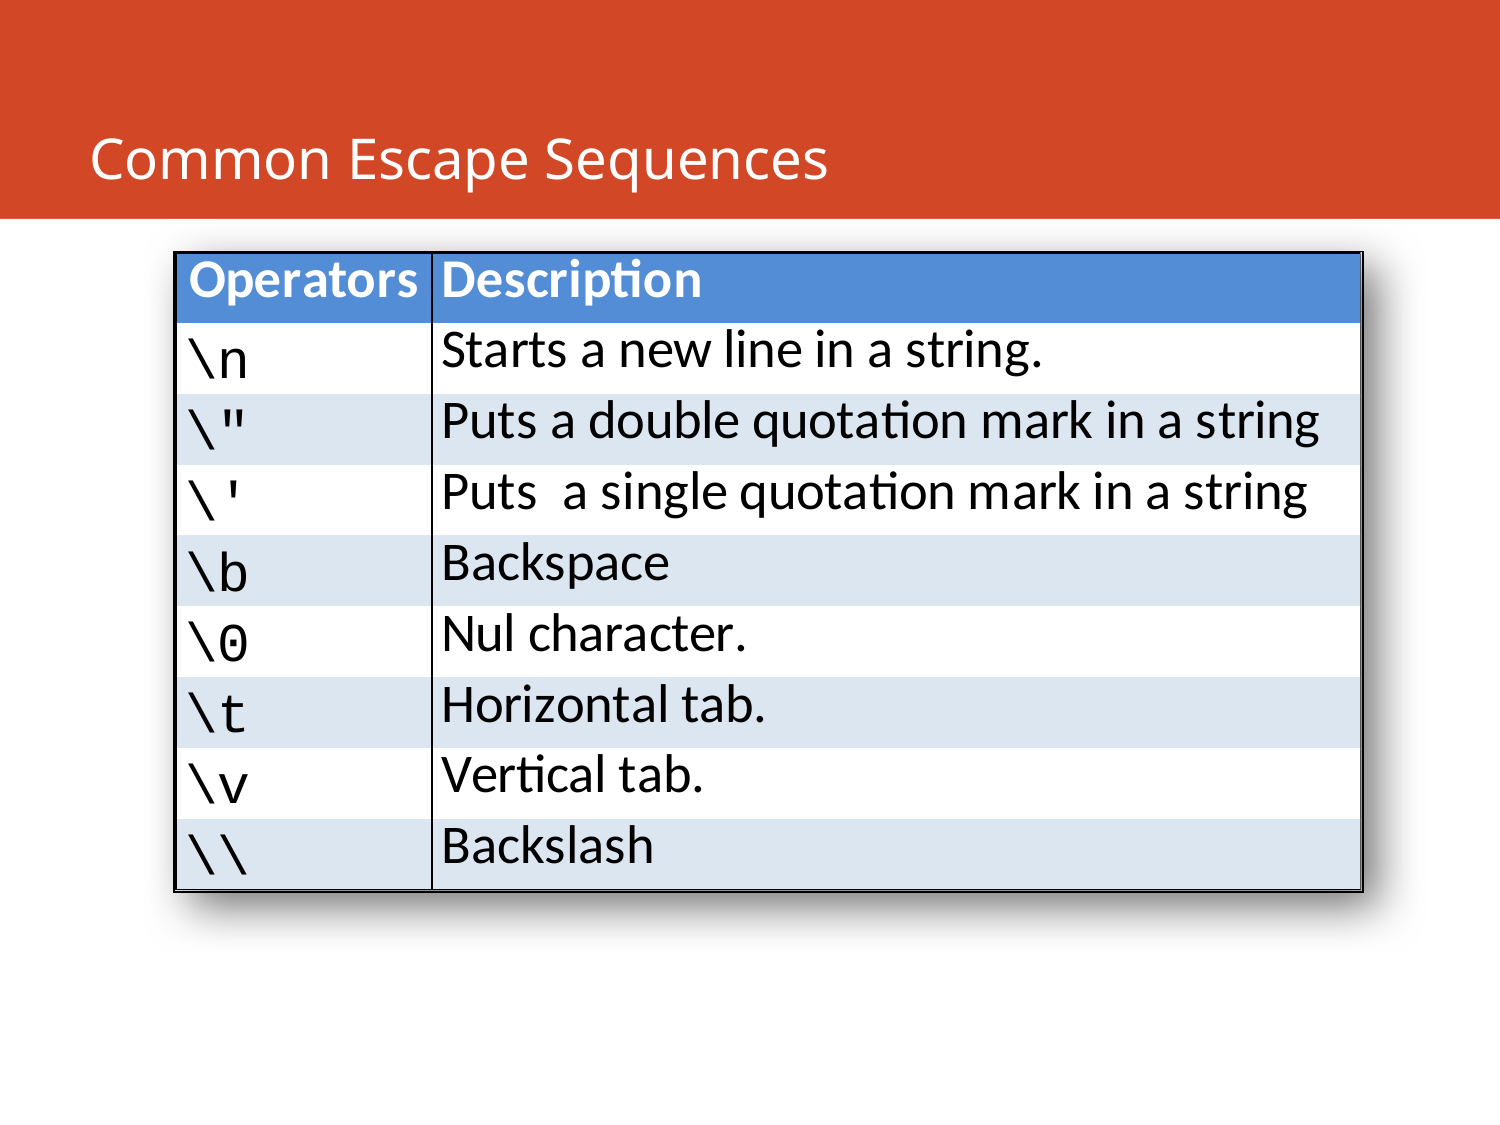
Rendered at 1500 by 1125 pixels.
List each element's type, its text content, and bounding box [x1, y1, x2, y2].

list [174, 252, 1363, 892]
title Common Escape Sequences [74, 0, 1397, 199]
